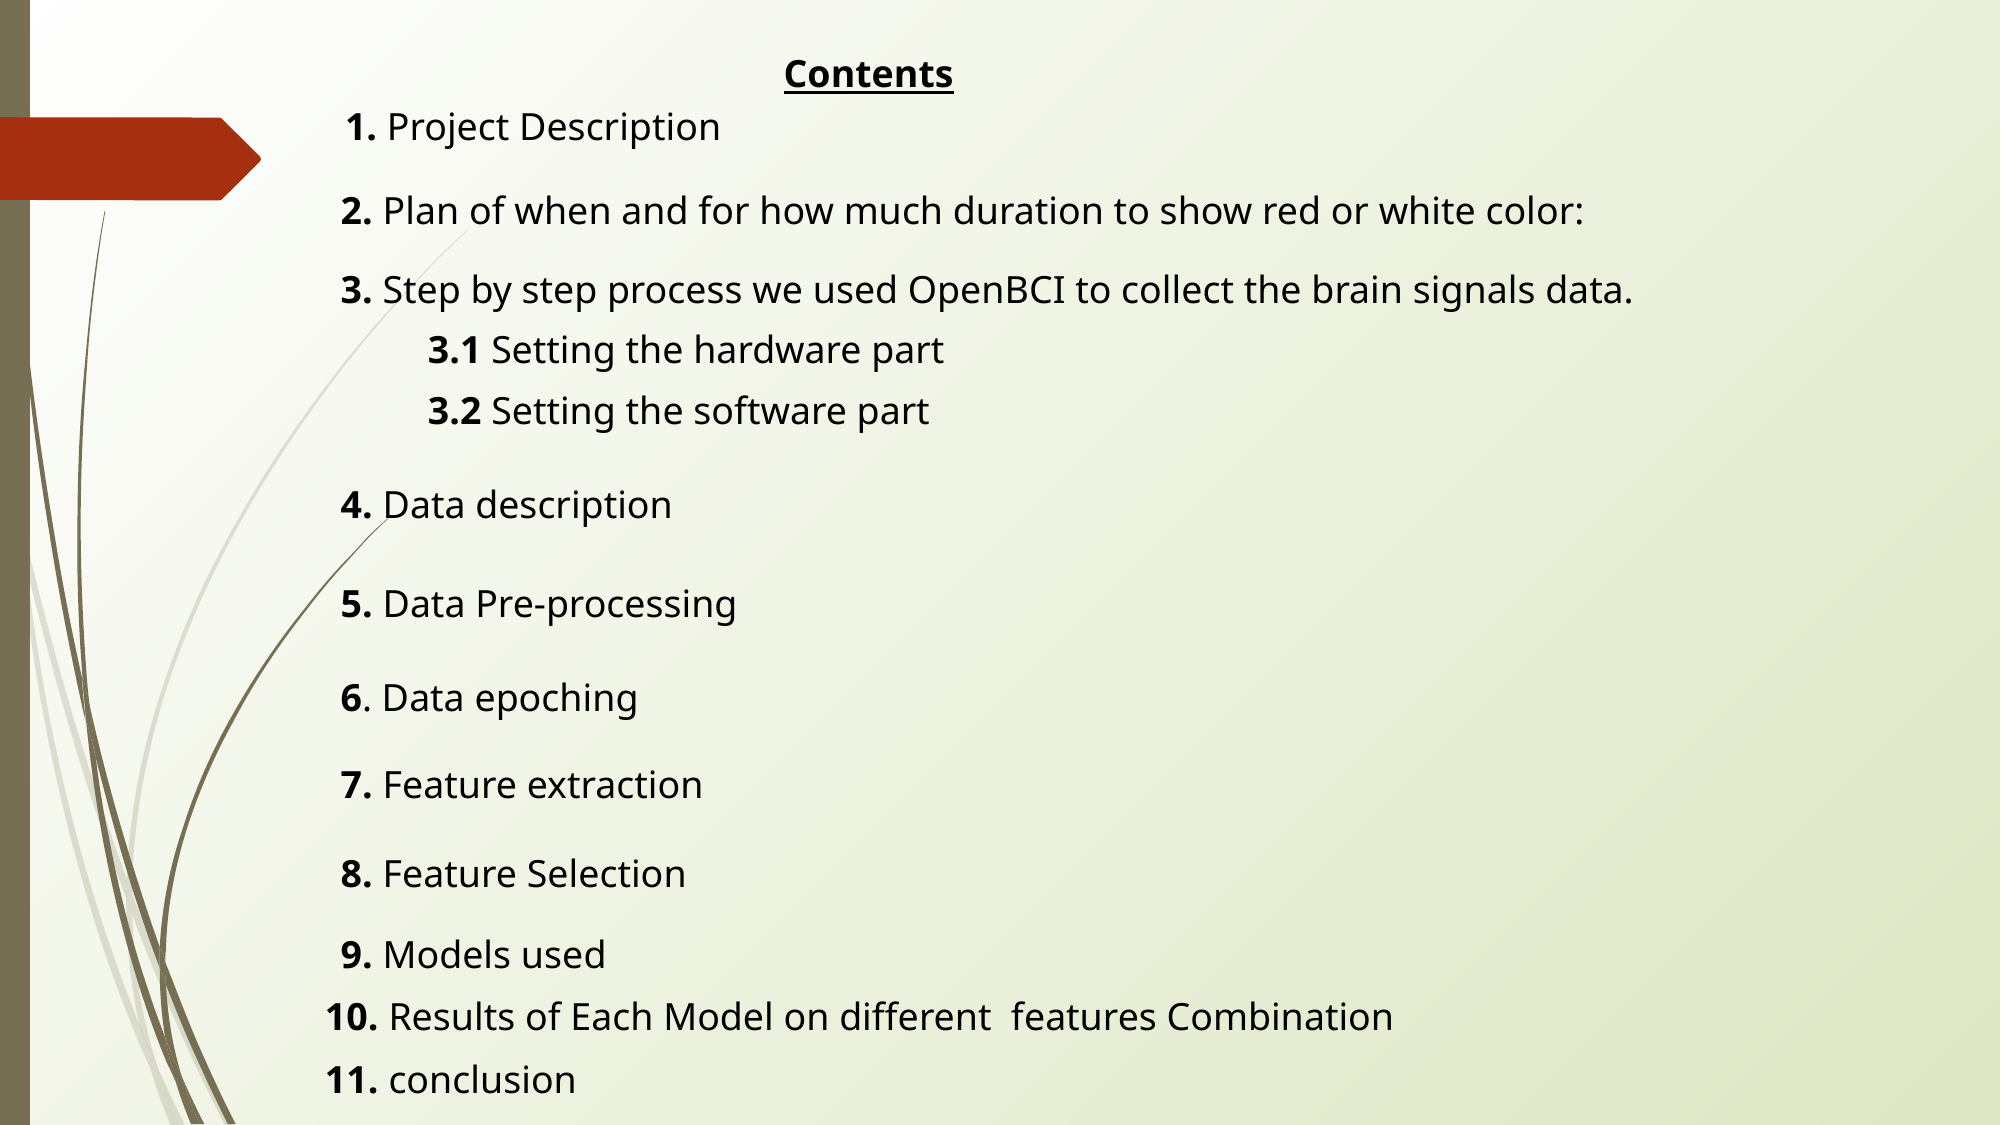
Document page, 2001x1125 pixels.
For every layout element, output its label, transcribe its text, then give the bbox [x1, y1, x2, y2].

text_box 1. Project Description [329, 95, 1579, 156]
text_box 5. Data Pre-processing [325, 572, 1475, 633]
text_box 3. Step by step process we used OpenBCI to collect the brain signals data. [325, 258, 1766, 410]
text_box 9. Models used [325, 923, 1536, 984]
text_box 3.2 Setting the software part [412, 379, 1413, 473]
text_box 4. Data description [325, 473, 1448, 534]
text_box 8. Feature Selection [325, 842, 1155, 903]
text_box 11. conclusion [309, 1048, 1430, 1109]
text_box 2. Plan of when and for how much duration to show red or white color: [325, 180, 1645, 258]
text_box 10. Results of Each Model on different features Combination [309, 985, 1600, 1046]
text_box 3.1 Setting the hardware part [412, 318, 980, 379]
text_box 6. Data epoching [325, 666, 1518, 727]
text_box Contents [768, 42, 1540, 95]
text_box 7. Feature extraction [325, 754, 1579, 814]
